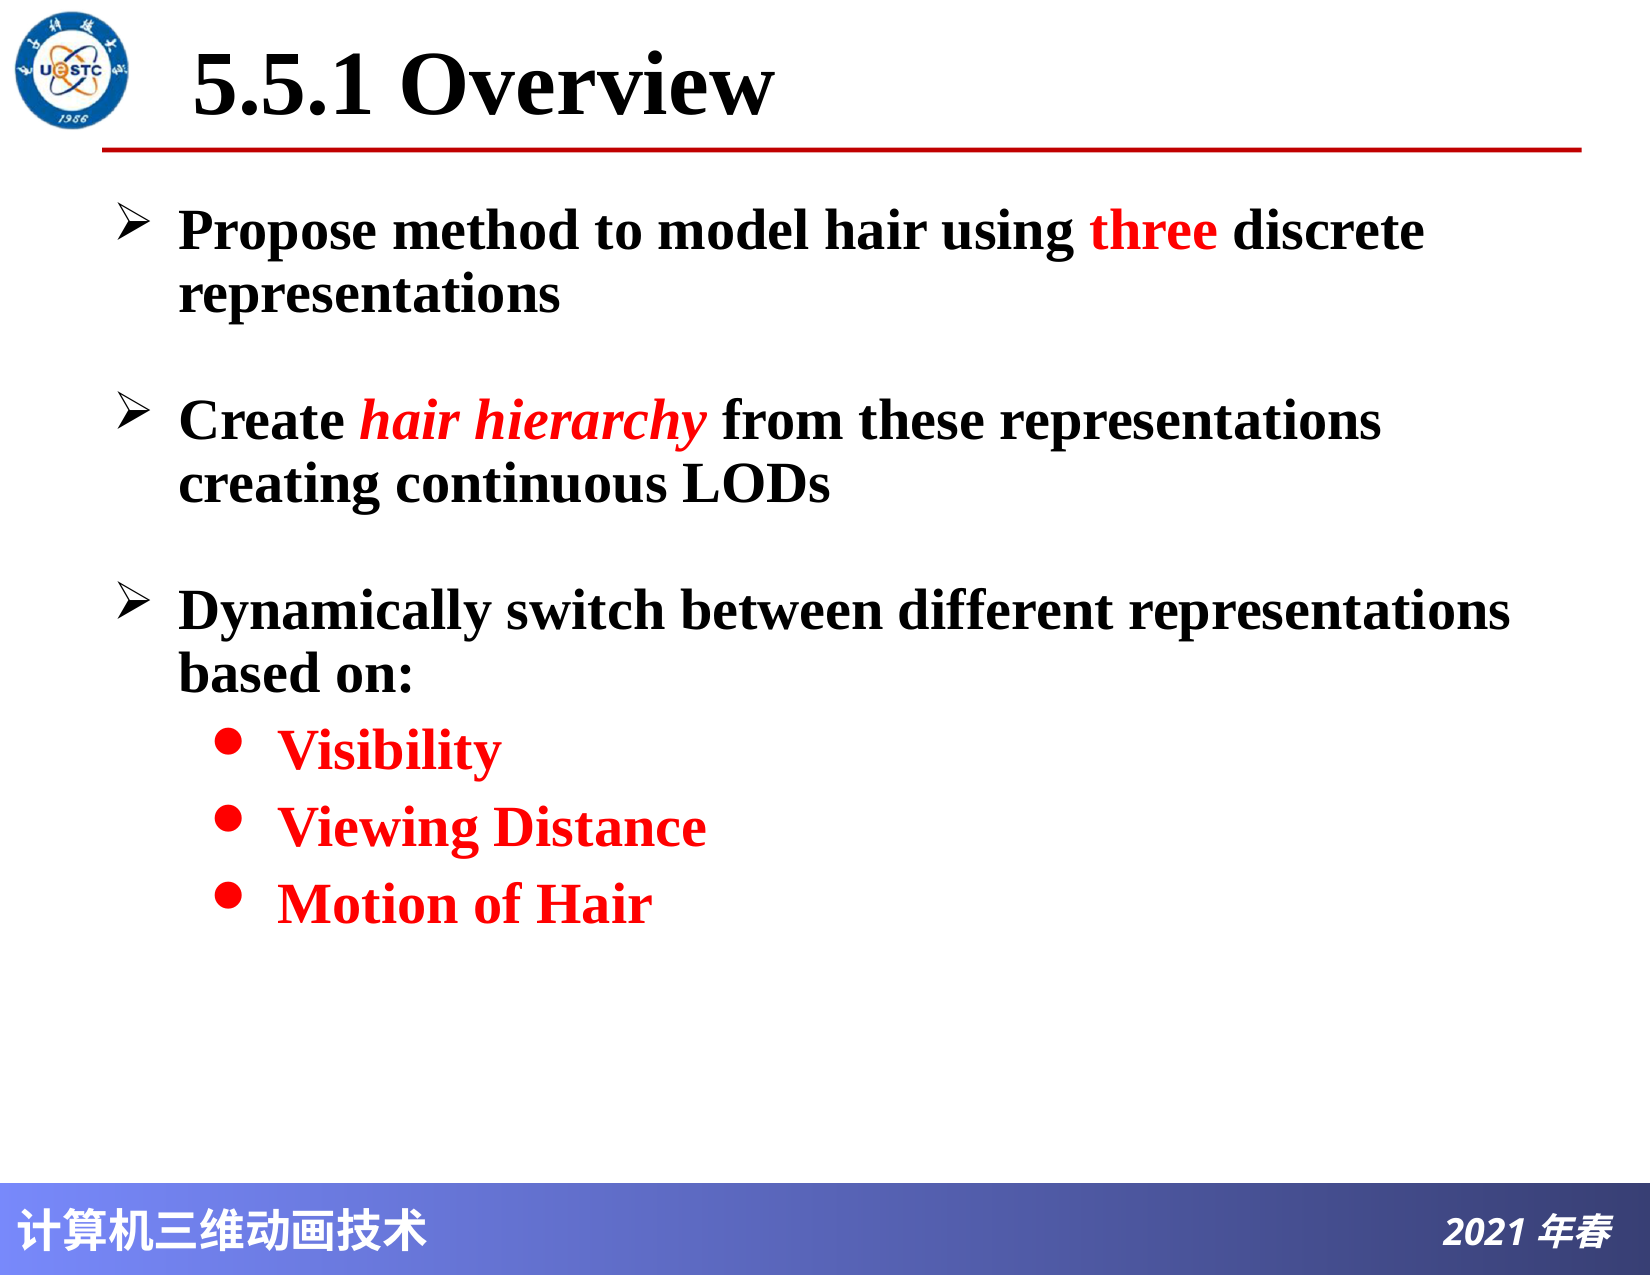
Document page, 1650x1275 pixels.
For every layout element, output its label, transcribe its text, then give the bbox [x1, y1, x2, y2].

list Propose method to model hair using three discrete representations Create hair hierarchy from these representations creating continuous LODs Dynamically switch between different representations based on: Visibility Viewing Distance Motion of Hair [98, 192, 1564, 972]
title 5.5.1 Overview [175, 11, 1582, 142]
picture [0, 0, 136, 140]
